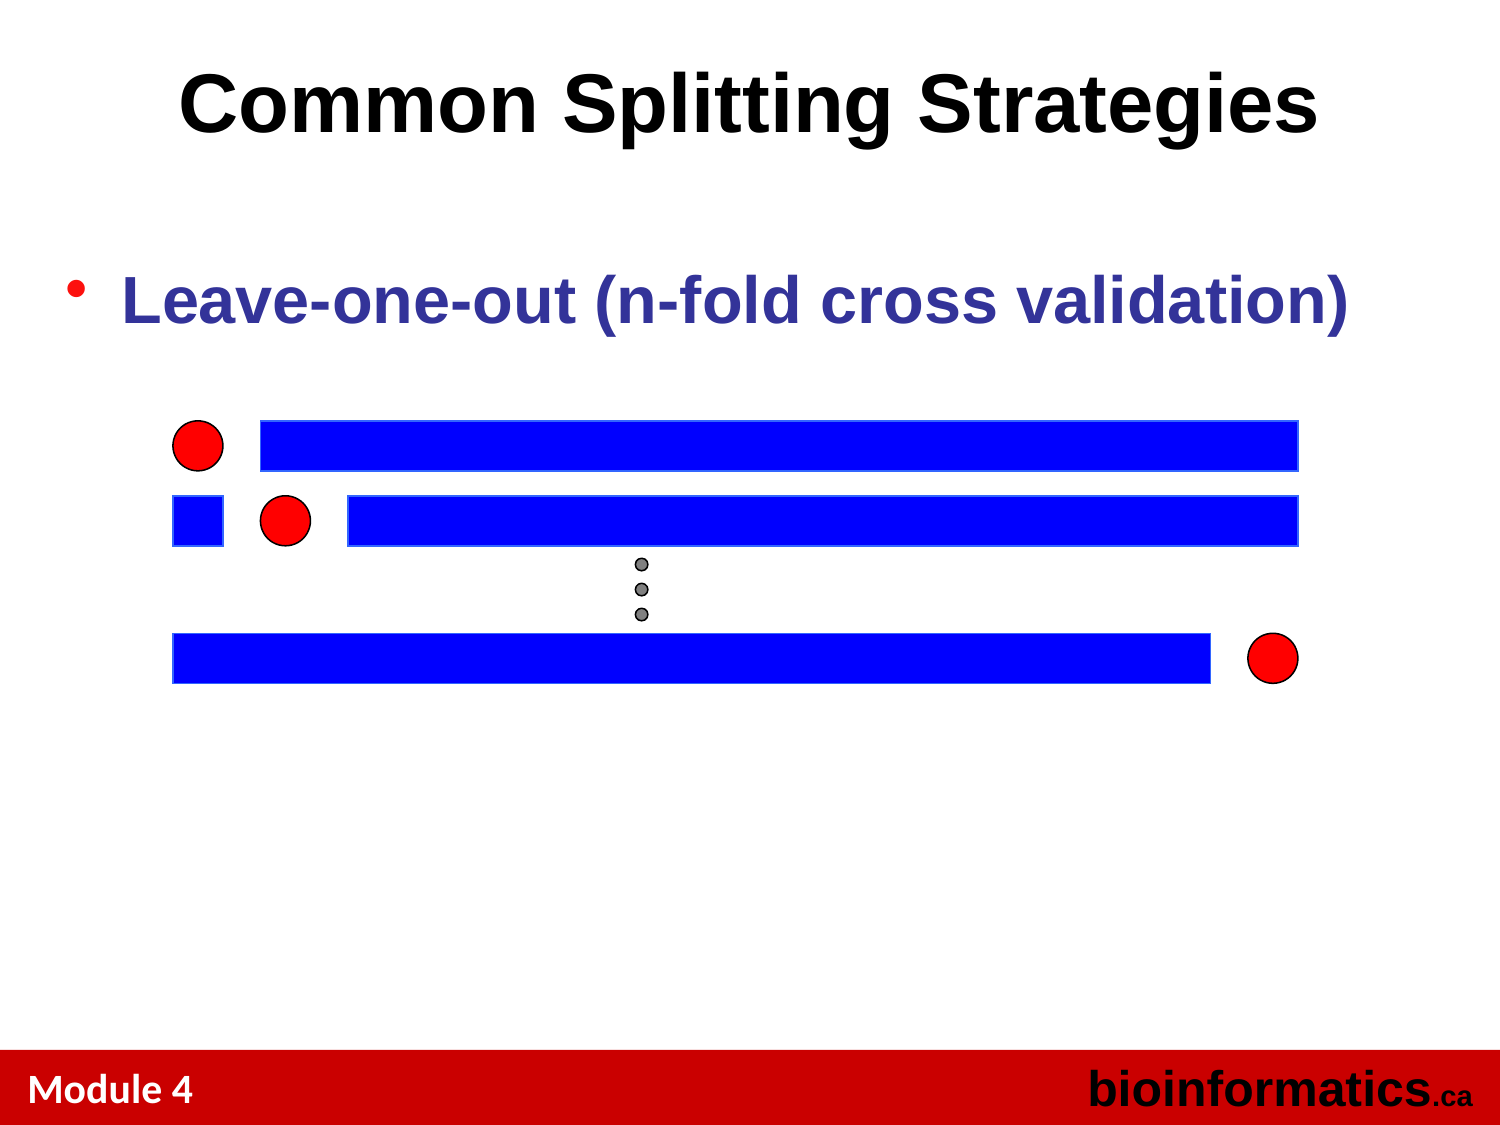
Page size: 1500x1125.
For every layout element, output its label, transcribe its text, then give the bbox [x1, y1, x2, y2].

title Common Splitting Strategies [81, 15, 1419, 184]
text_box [172, 420, 1299, 684]
list Leave-one-out (n-fold cross validation) [50, 249, 1419, 880]
